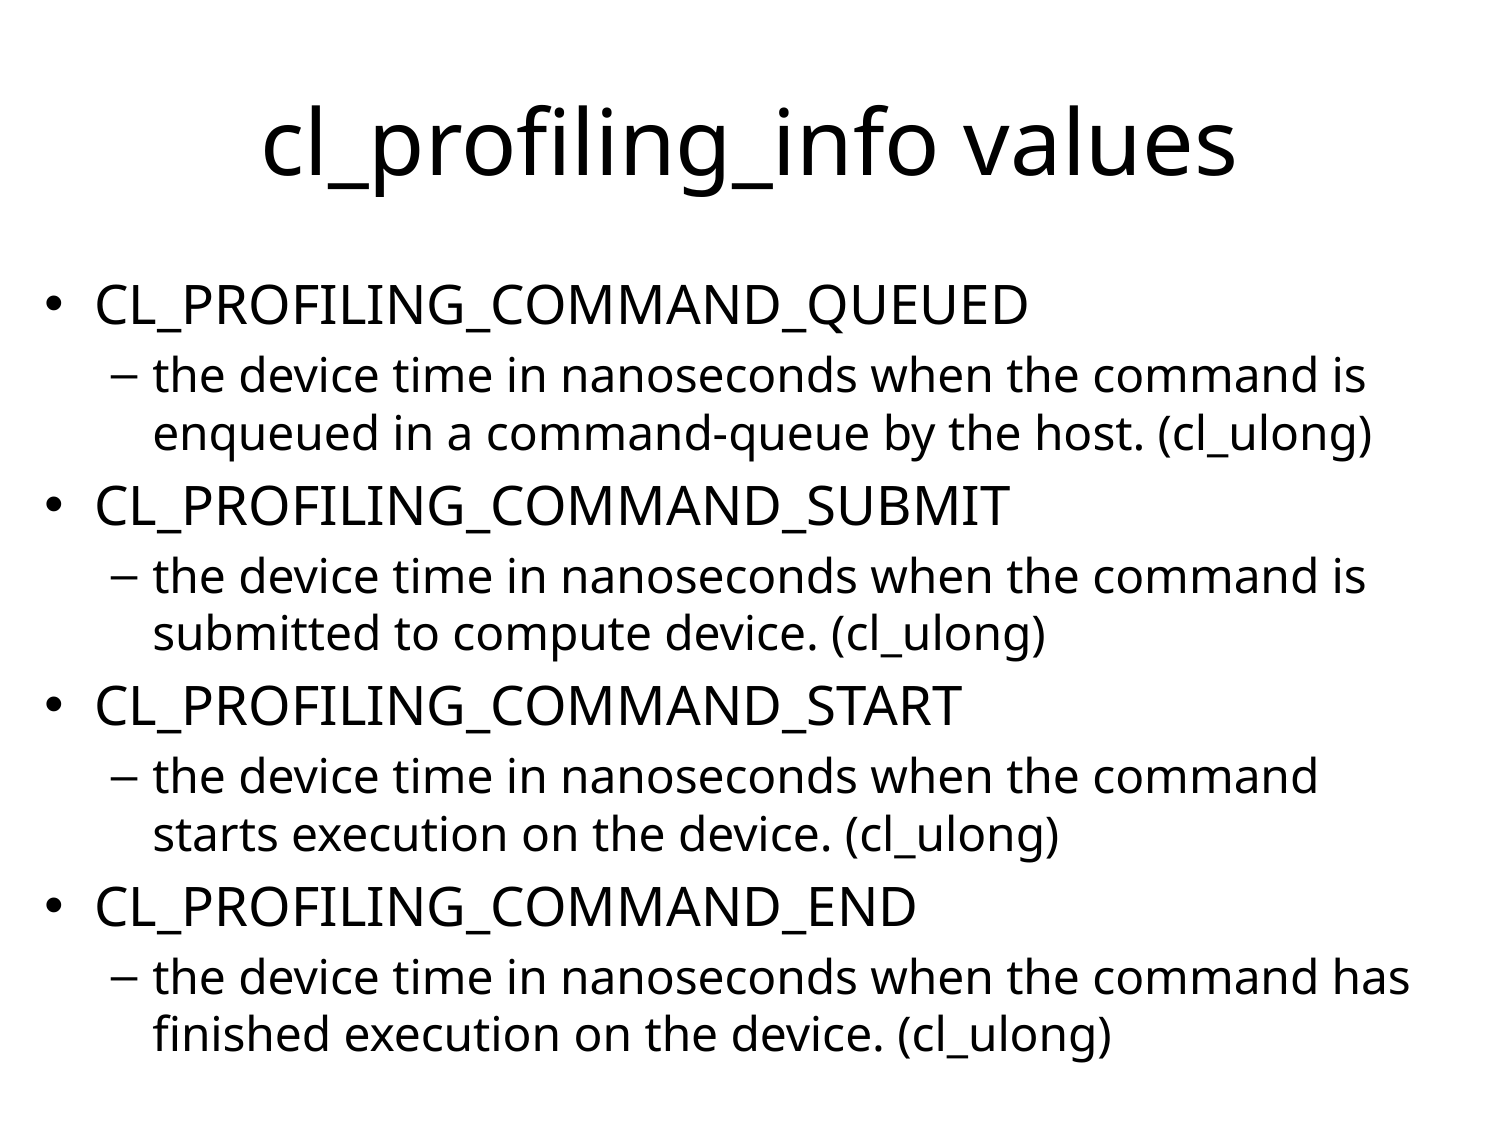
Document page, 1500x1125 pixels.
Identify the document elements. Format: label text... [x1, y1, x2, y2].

text_box CL_PROFILING_COMMAND_QUEUED the device time in nanoseconds when the command is enqueued in a command-queue by the host. (cl_ulong) CL_PROFILING_COMMAND_SUBMIT the device time in nanoseconds when the command is submitted to compute device. (cl_ulong) CL_PROFILING_COMMAND_START the device time in nanoseconds when the command starts execution on the device. (cl_ulong) CL_PROFILING_COMMAND_END the device time in nanoseconds when the command has finished execution on the device. (cl_ulong) [29, 262, 1459, 1083]
text_box cl_profiling_info values [74, 45, 1425, 233]
